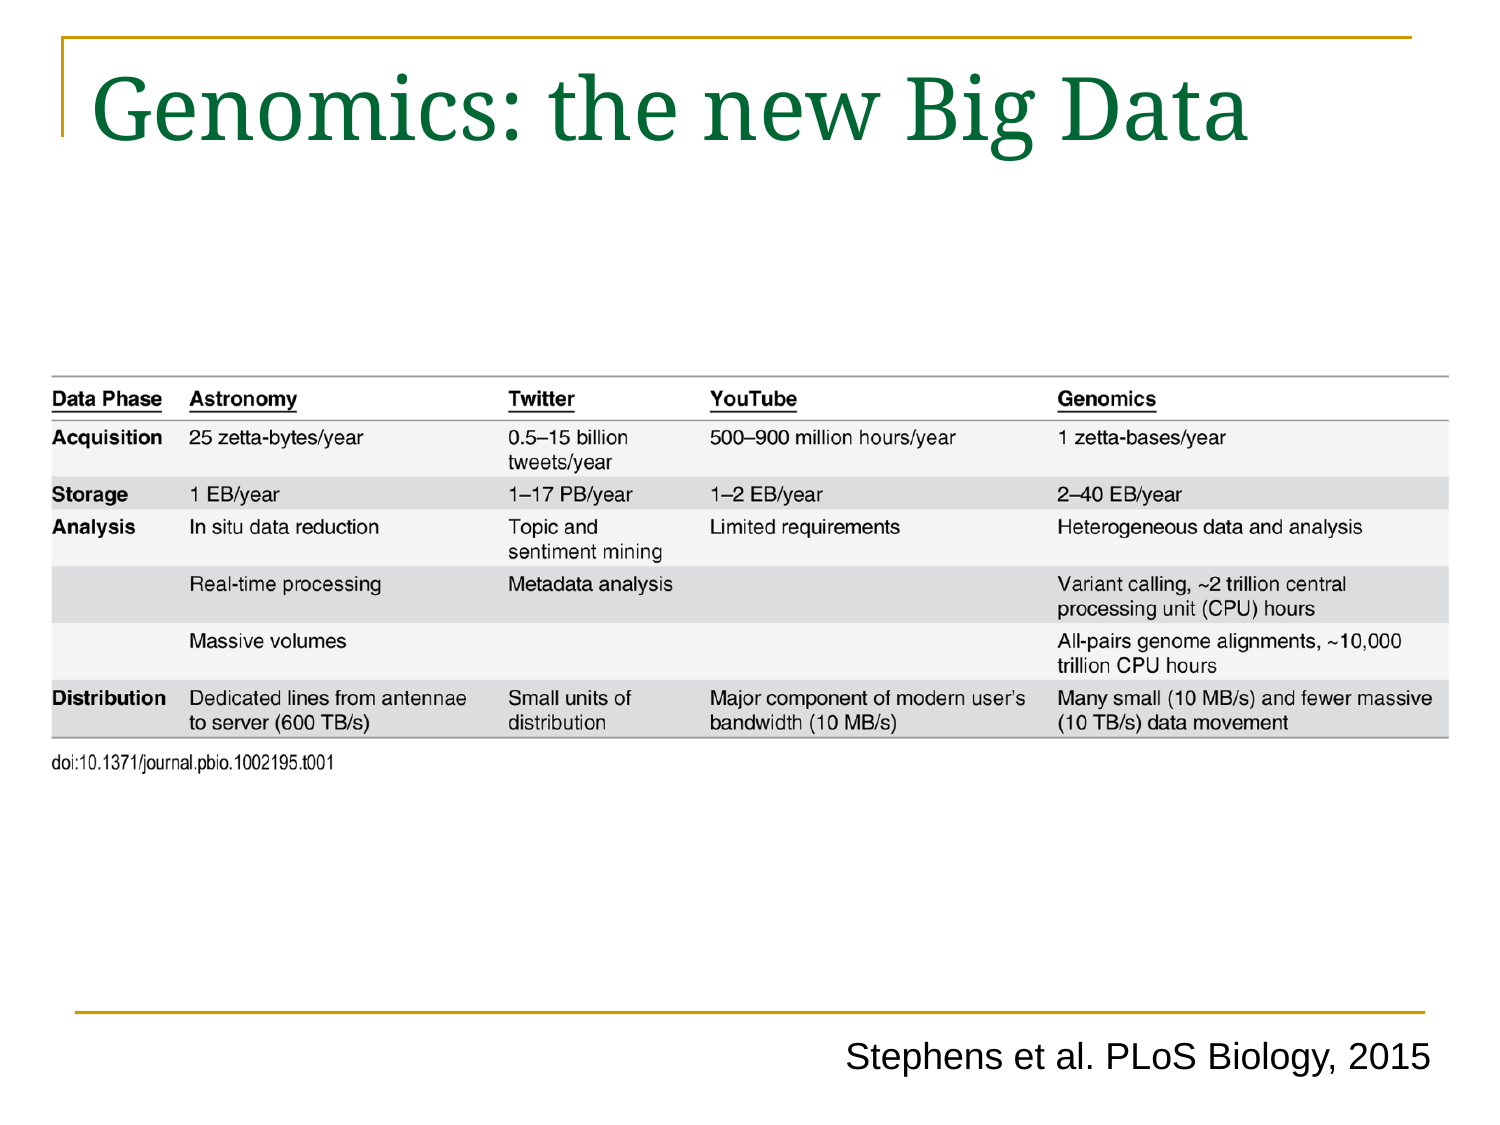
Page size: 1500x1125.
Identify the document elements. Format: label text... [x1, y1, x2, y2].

text_box Stephens et al. PLoS Biology, 2015 [830, 1024, 1447, 1085]
title Genomics: the new Big Data [74, 45, 1426, 233]
picture [49, 374, 1451, 776]
